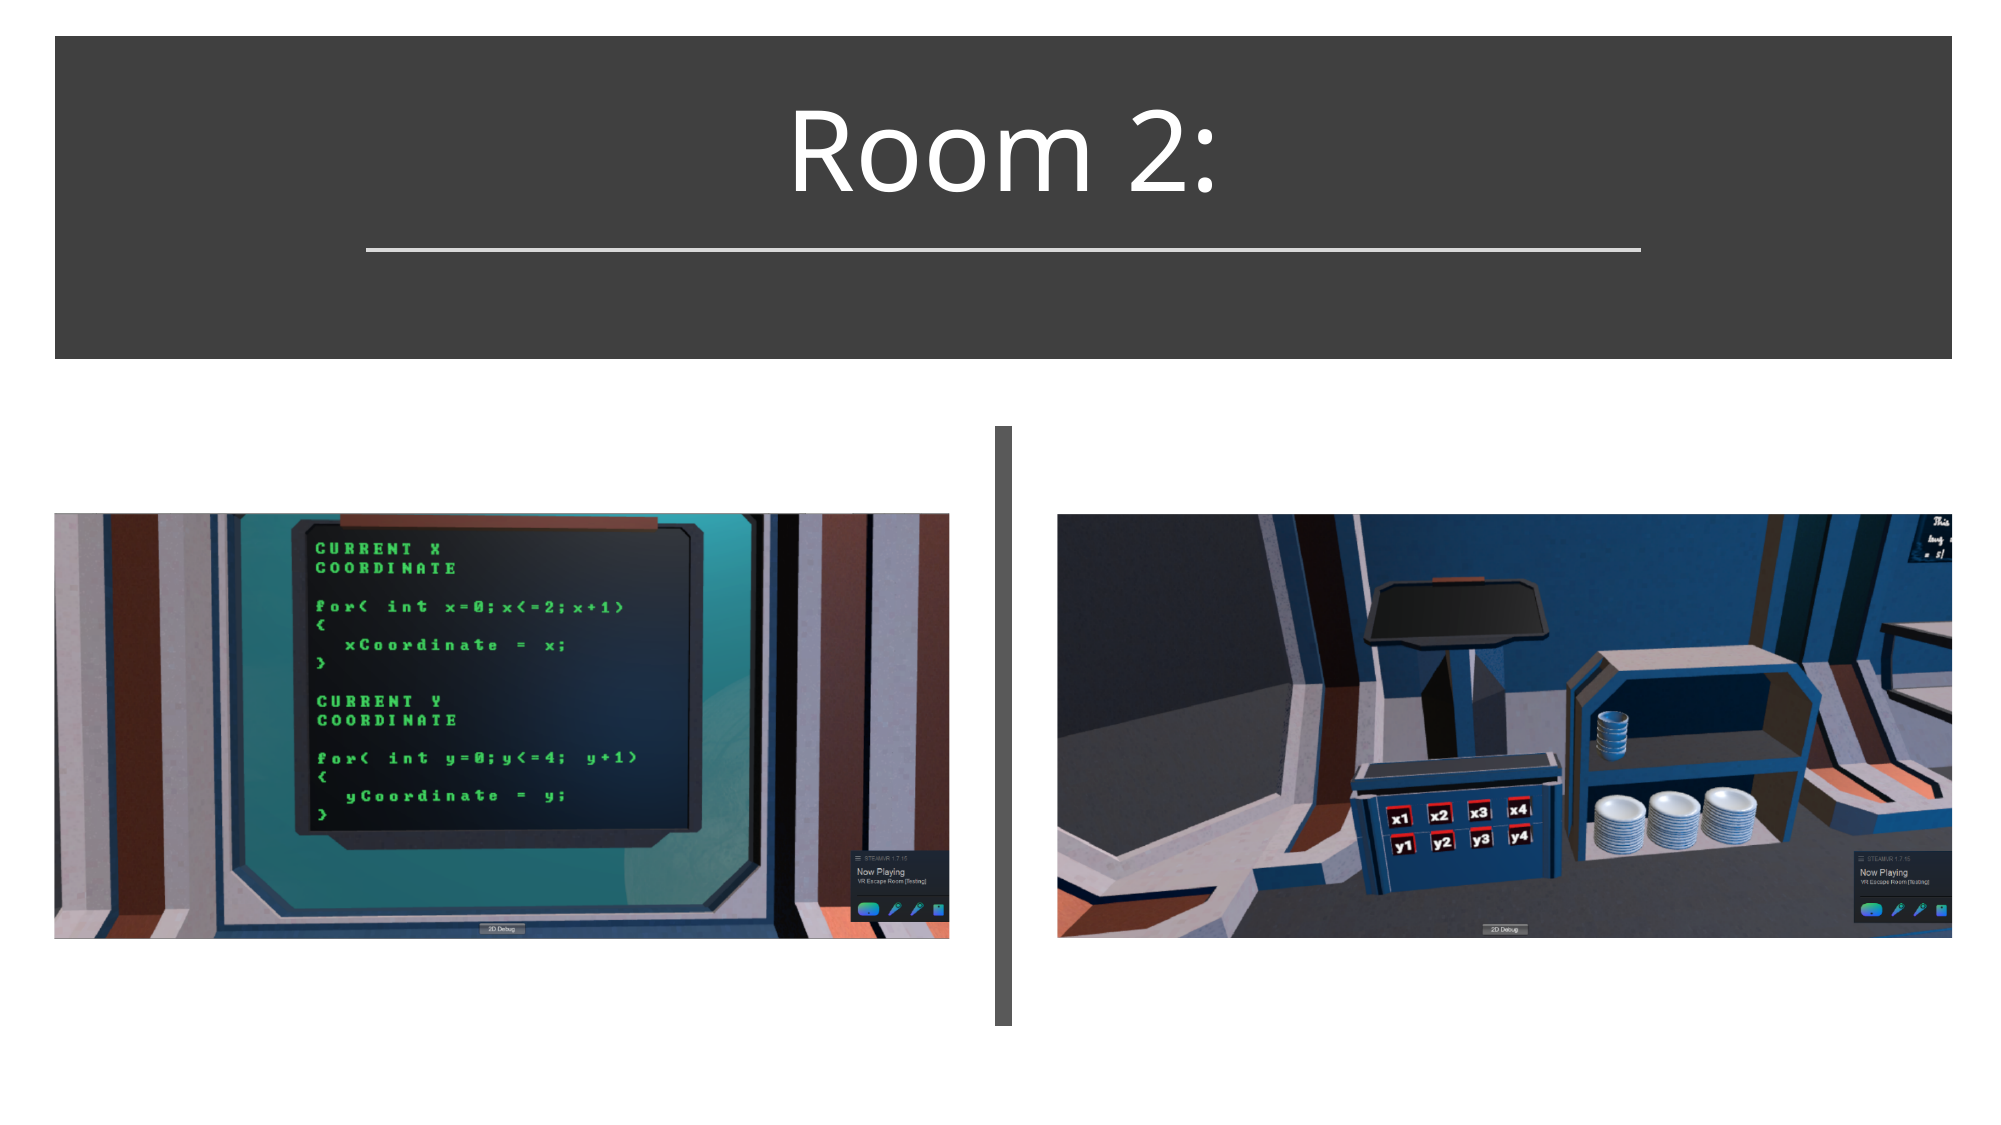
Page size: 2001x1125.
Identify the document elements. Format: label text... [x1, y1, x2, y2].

text_box [64, 45, 1942, 350]
picture [54, 513, 950, 939]
picture [1057, 514, 1953, 938]
title Room 2: [89, 71, 1917, 224]
